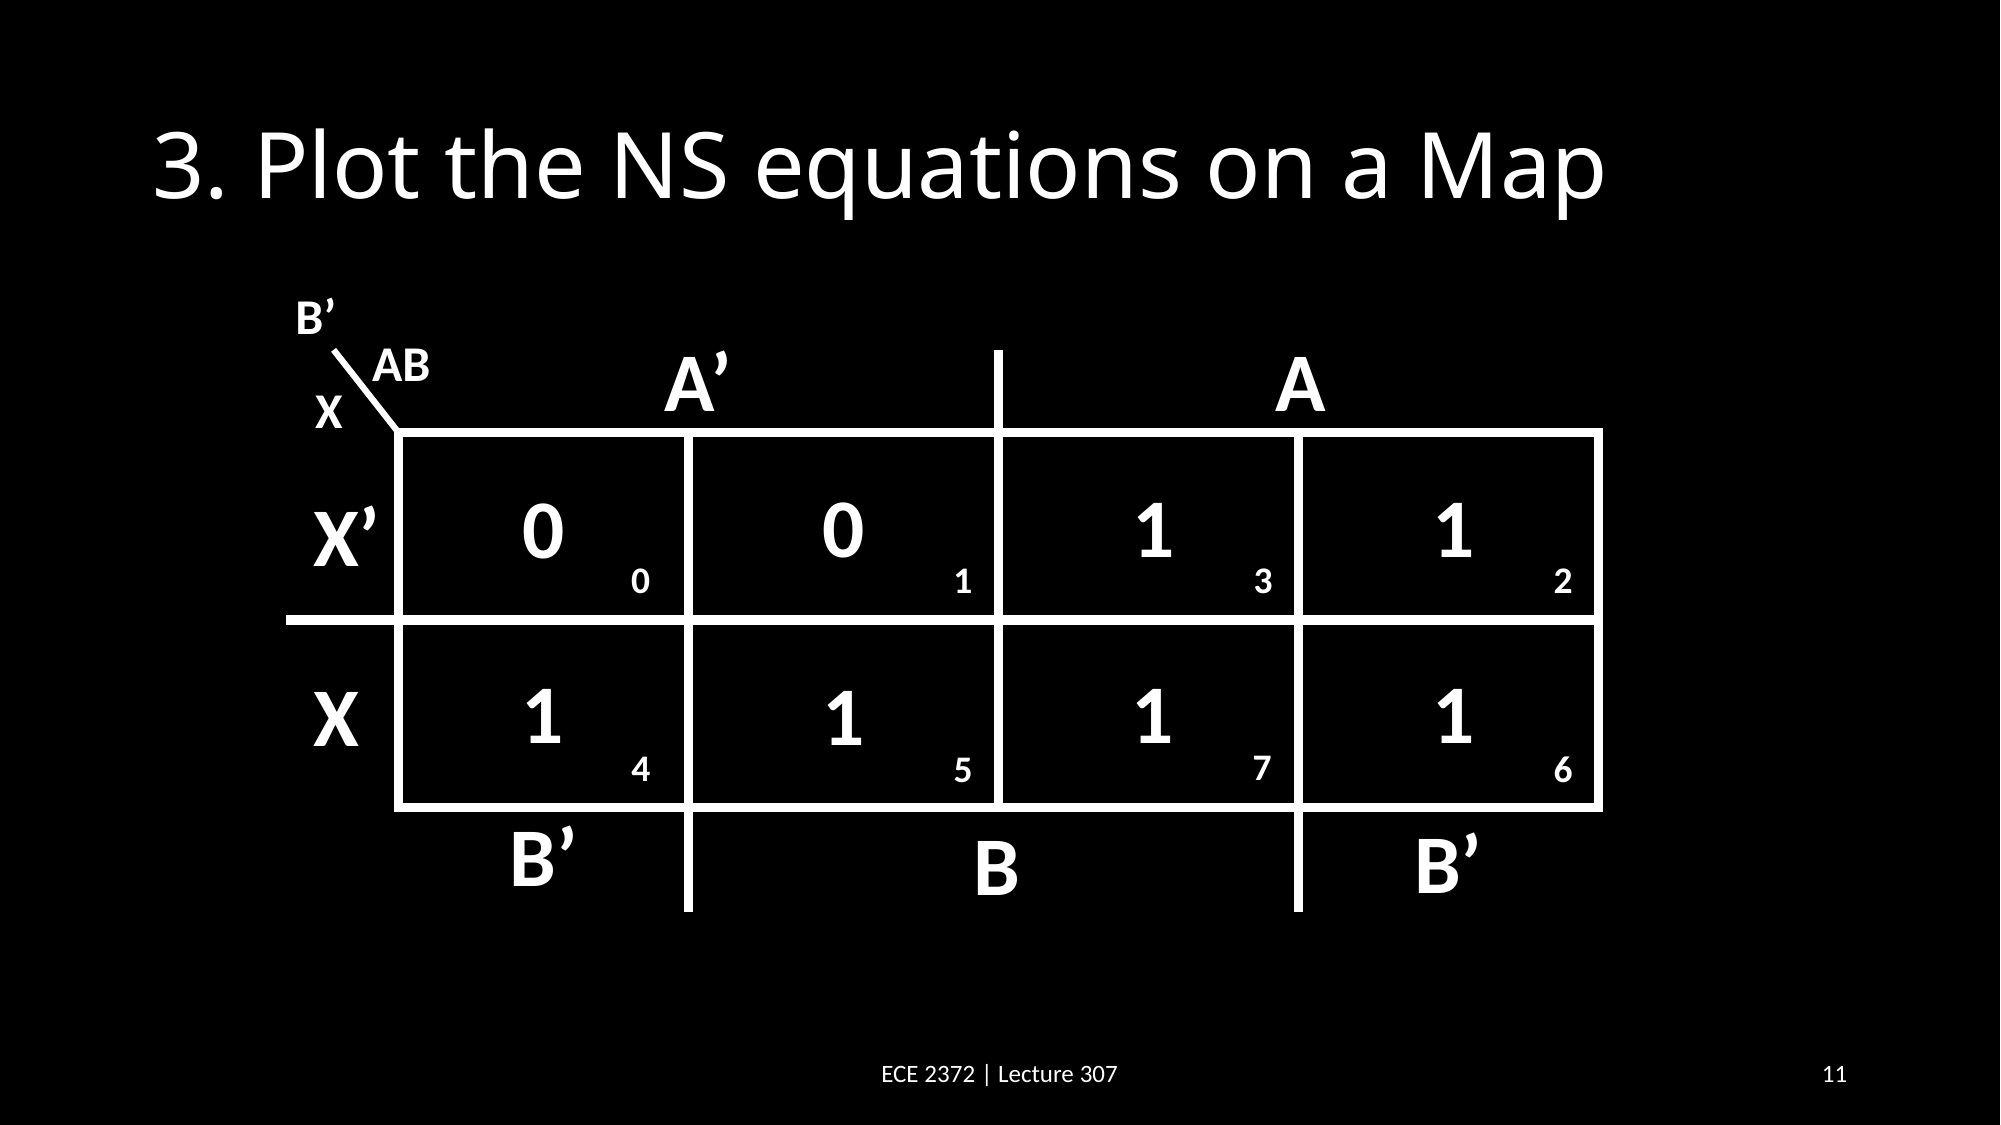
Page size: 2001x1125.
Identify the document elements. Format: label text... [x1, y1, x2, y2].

footer ECE 2372 | Lecture 307 [662, 1042, 1338, 1103]
slide_number 11 [1412, 1042, 1863, 1103]
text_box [280, 277, 1599, 922]
title 3. Plot the NS equations on a Map [137, 59, 1863, 278]
